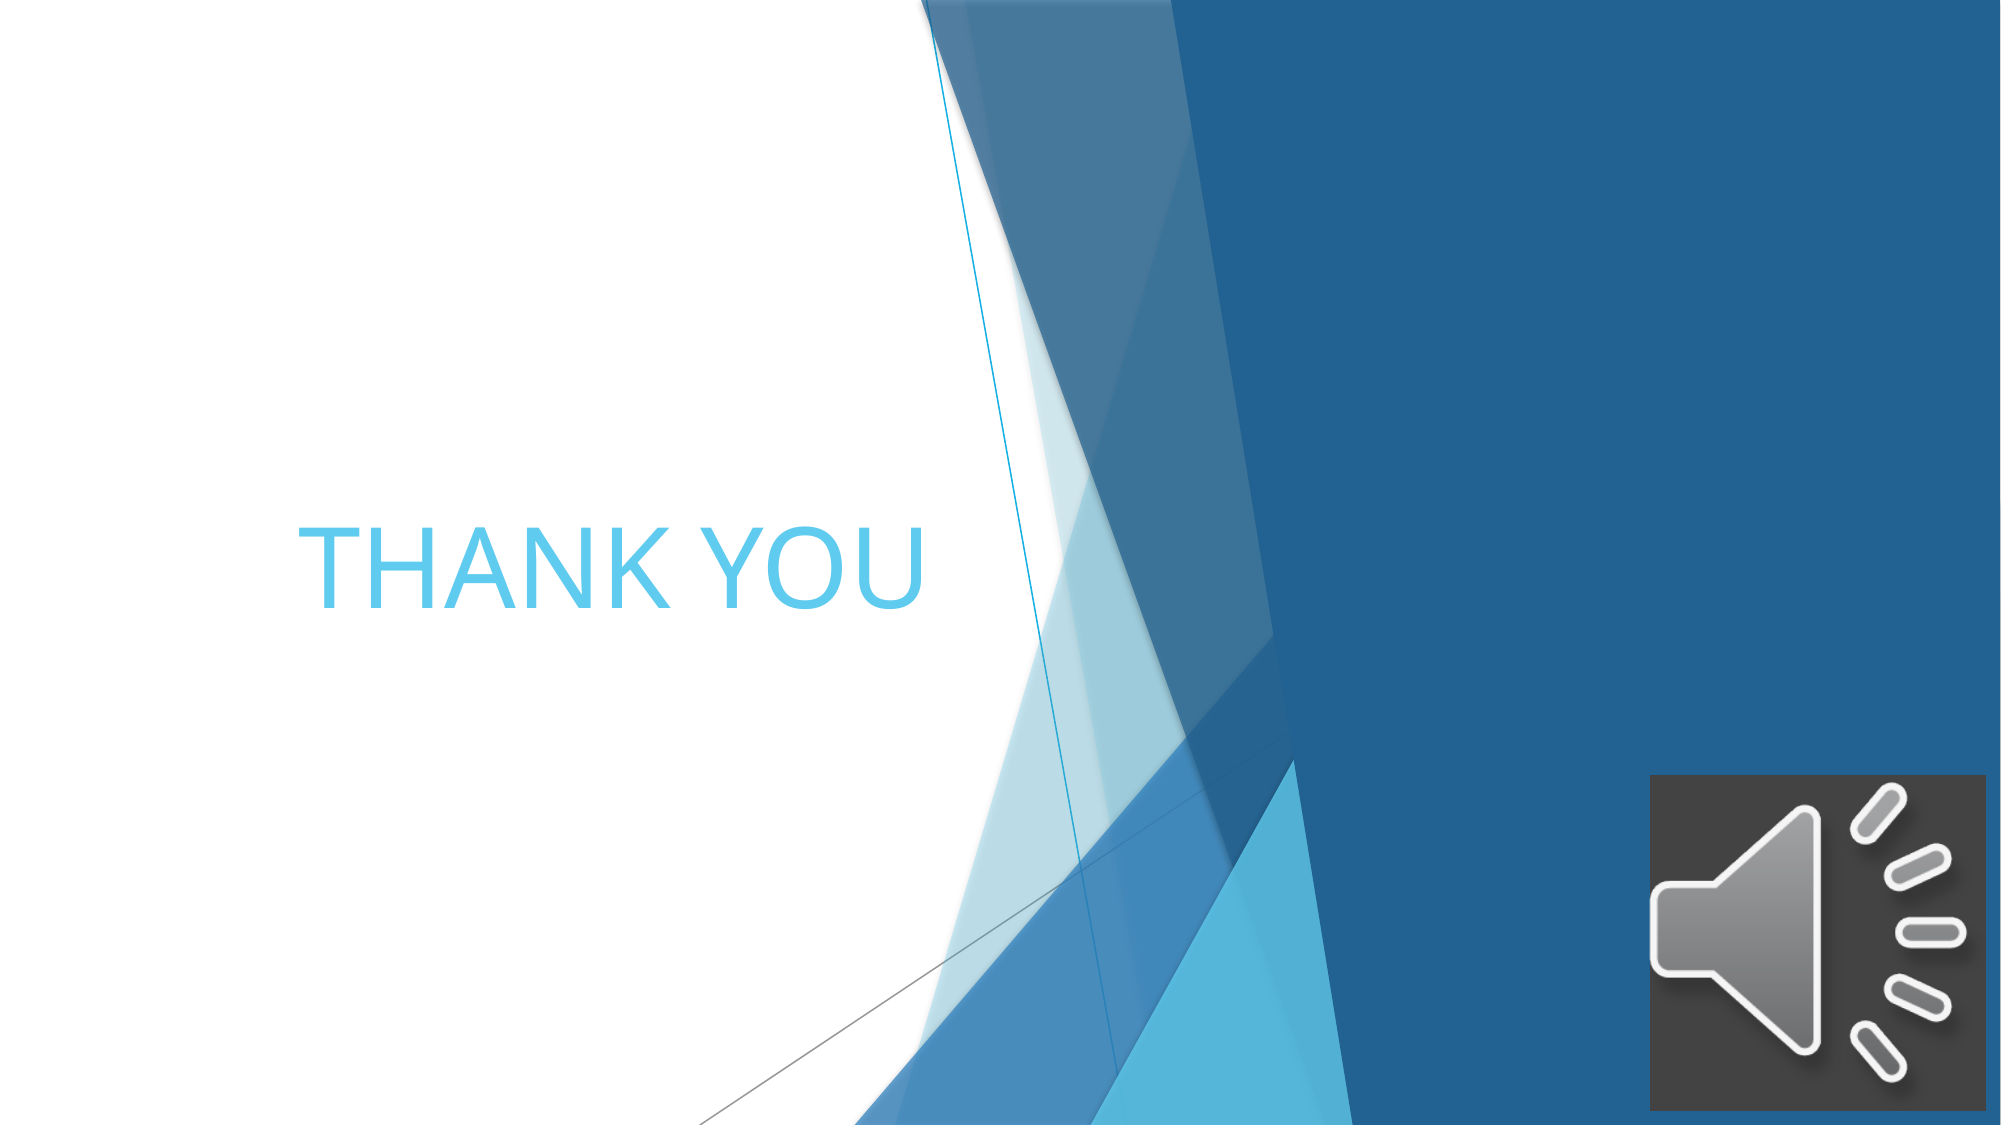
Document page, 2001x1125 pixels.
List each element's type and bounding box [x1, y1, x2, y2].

picture [1648, 773, 1987, 1112]
text_box [1483, 0, 2000, 1125]
text_box [699, 0, 1482, 1125]
text_box [0, 0, 696, 1125]
